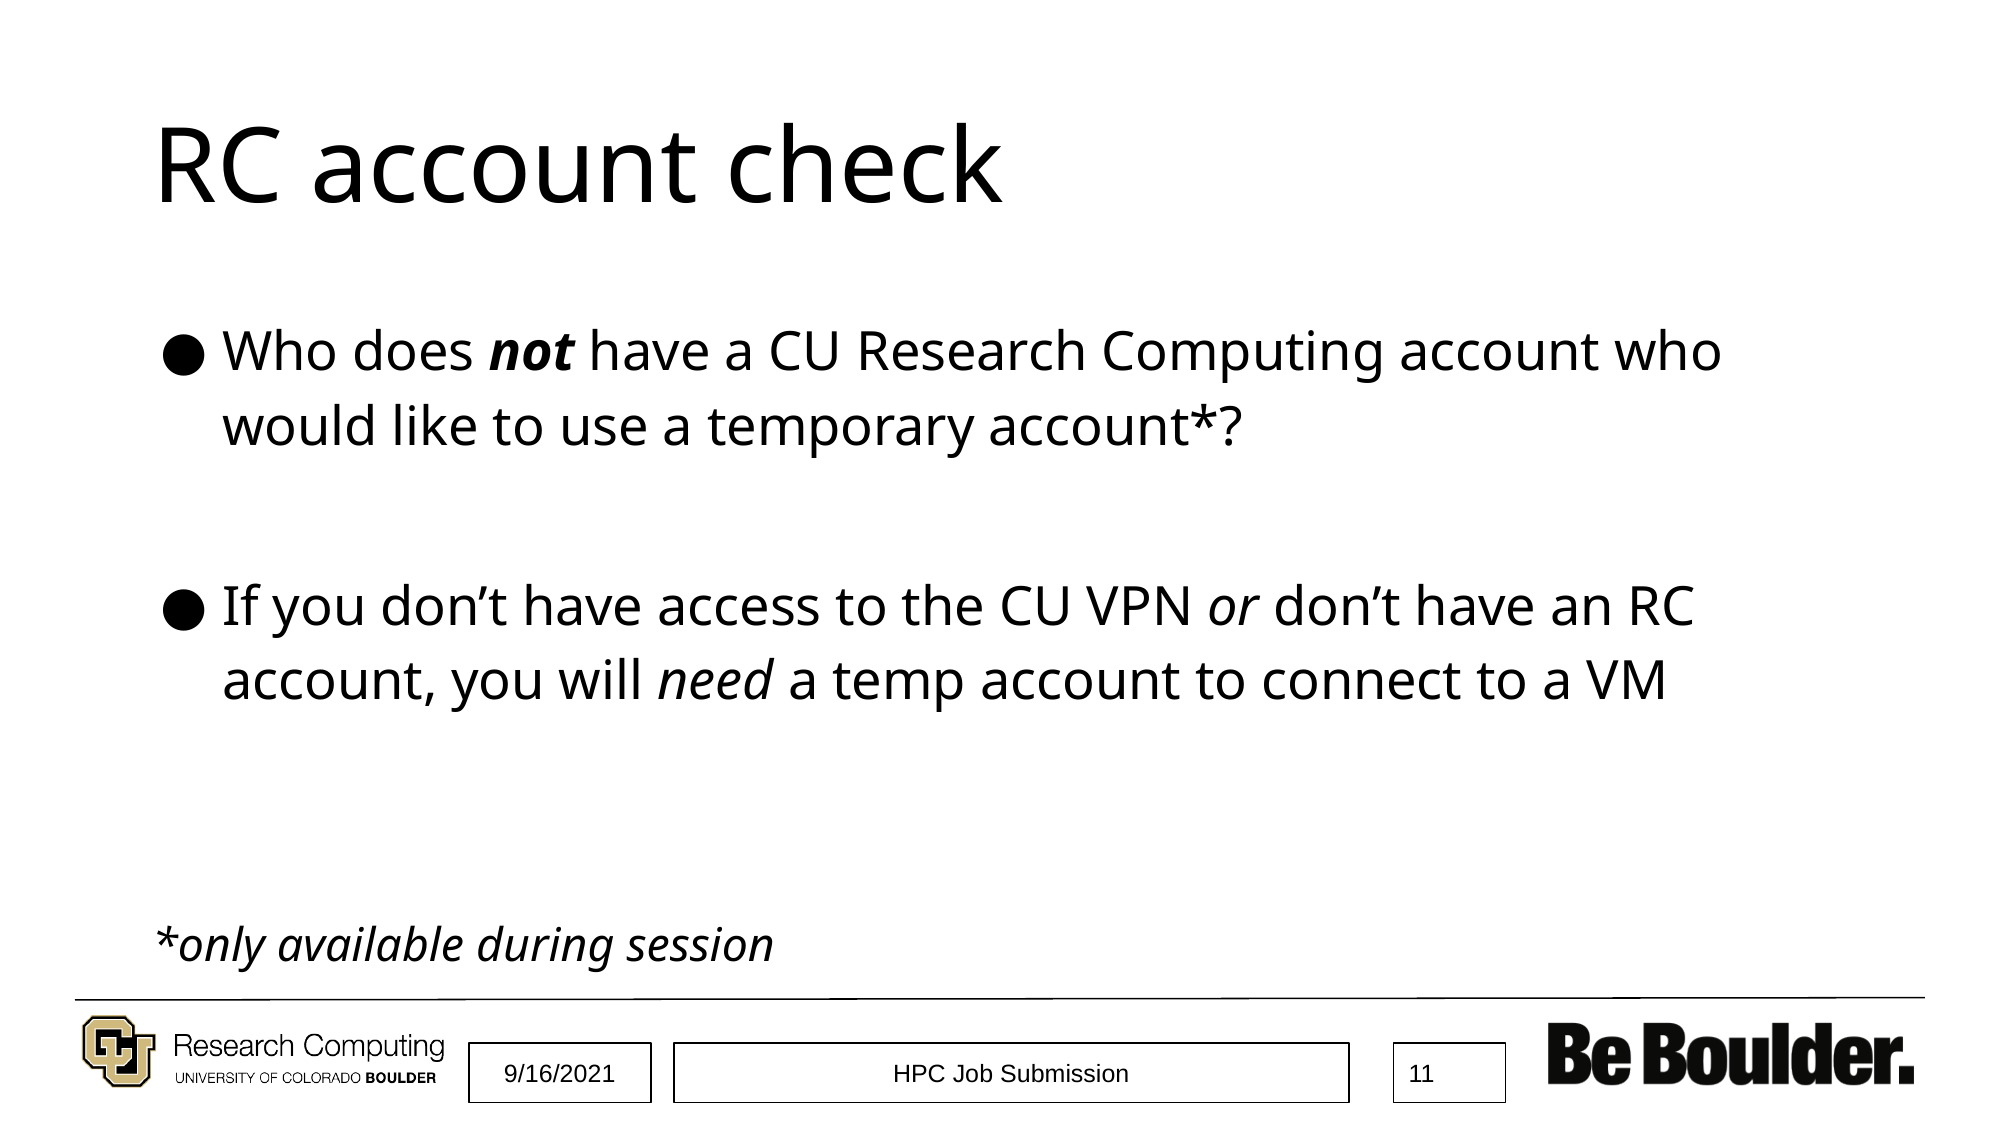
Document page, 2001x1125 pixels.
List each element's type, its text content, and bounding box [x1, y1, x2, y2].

slide_number ‹#› [1393, 1042, 1506, 1103]
footer HPC Job Submission [673, 1042, 1350, 1103]
title RC account check [137, 59, 1863, 278]
picture [1524, 1015, 1938, 1088]
text_box Who does not have a CU Research Computing account who would like to use a temporary account*? If you don’t have access to the CU VPN or don’t have an RC account, you will need a temp account to connect to a VM *only available during session [137, 299, 1863, 983]
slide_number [468, 1042, 652, 1103]
picture [81, 1015, 444, 1088]
